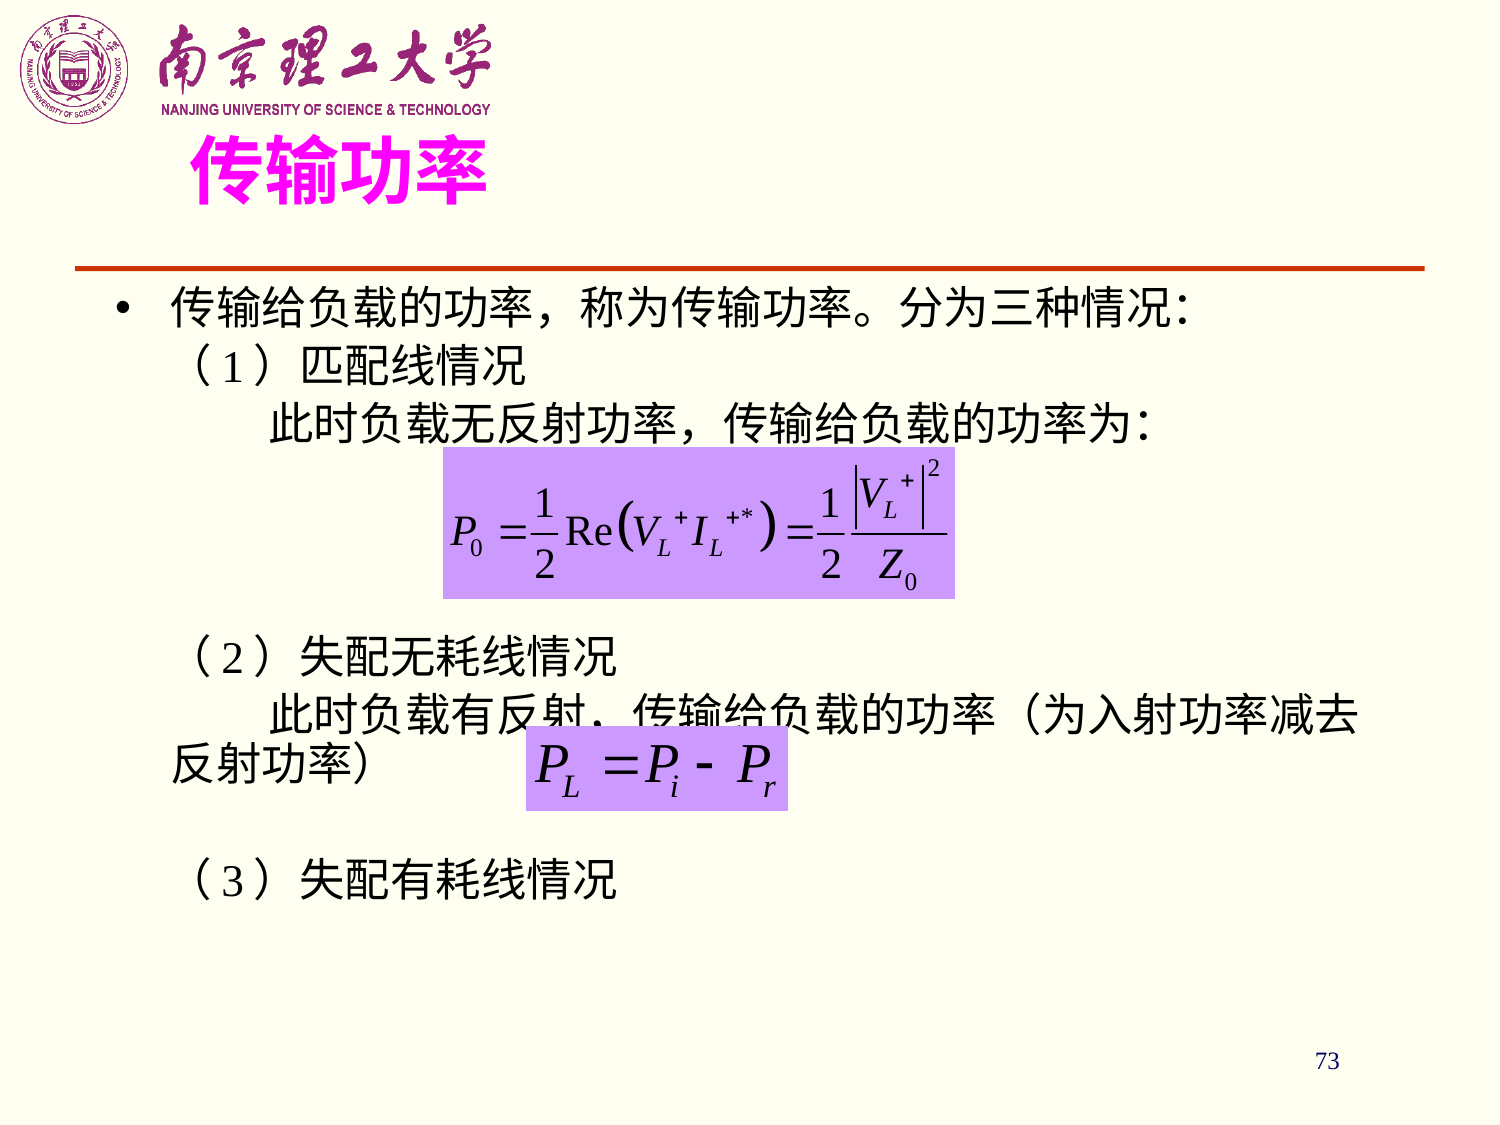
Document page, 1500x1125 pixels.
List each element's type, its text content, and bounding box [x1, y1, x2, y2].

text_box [442, 447, 956, 600]
picture [17, 15, 491, 126]
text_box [525, 726, 789, 811]
text_box 传输给负载的功率，称为传输功率。分为三种情况： （1）匹配线情况 此时负载无反射功率，传输给负载的功率为： （2）失配无耗线情况 此时负载有反射，传输给负载的功率（为入射功率减去反射功率） （3）失配有耗线情况 [100, 277, 1406, 916]
title 传输功率 [174, 75, 600, 263]
